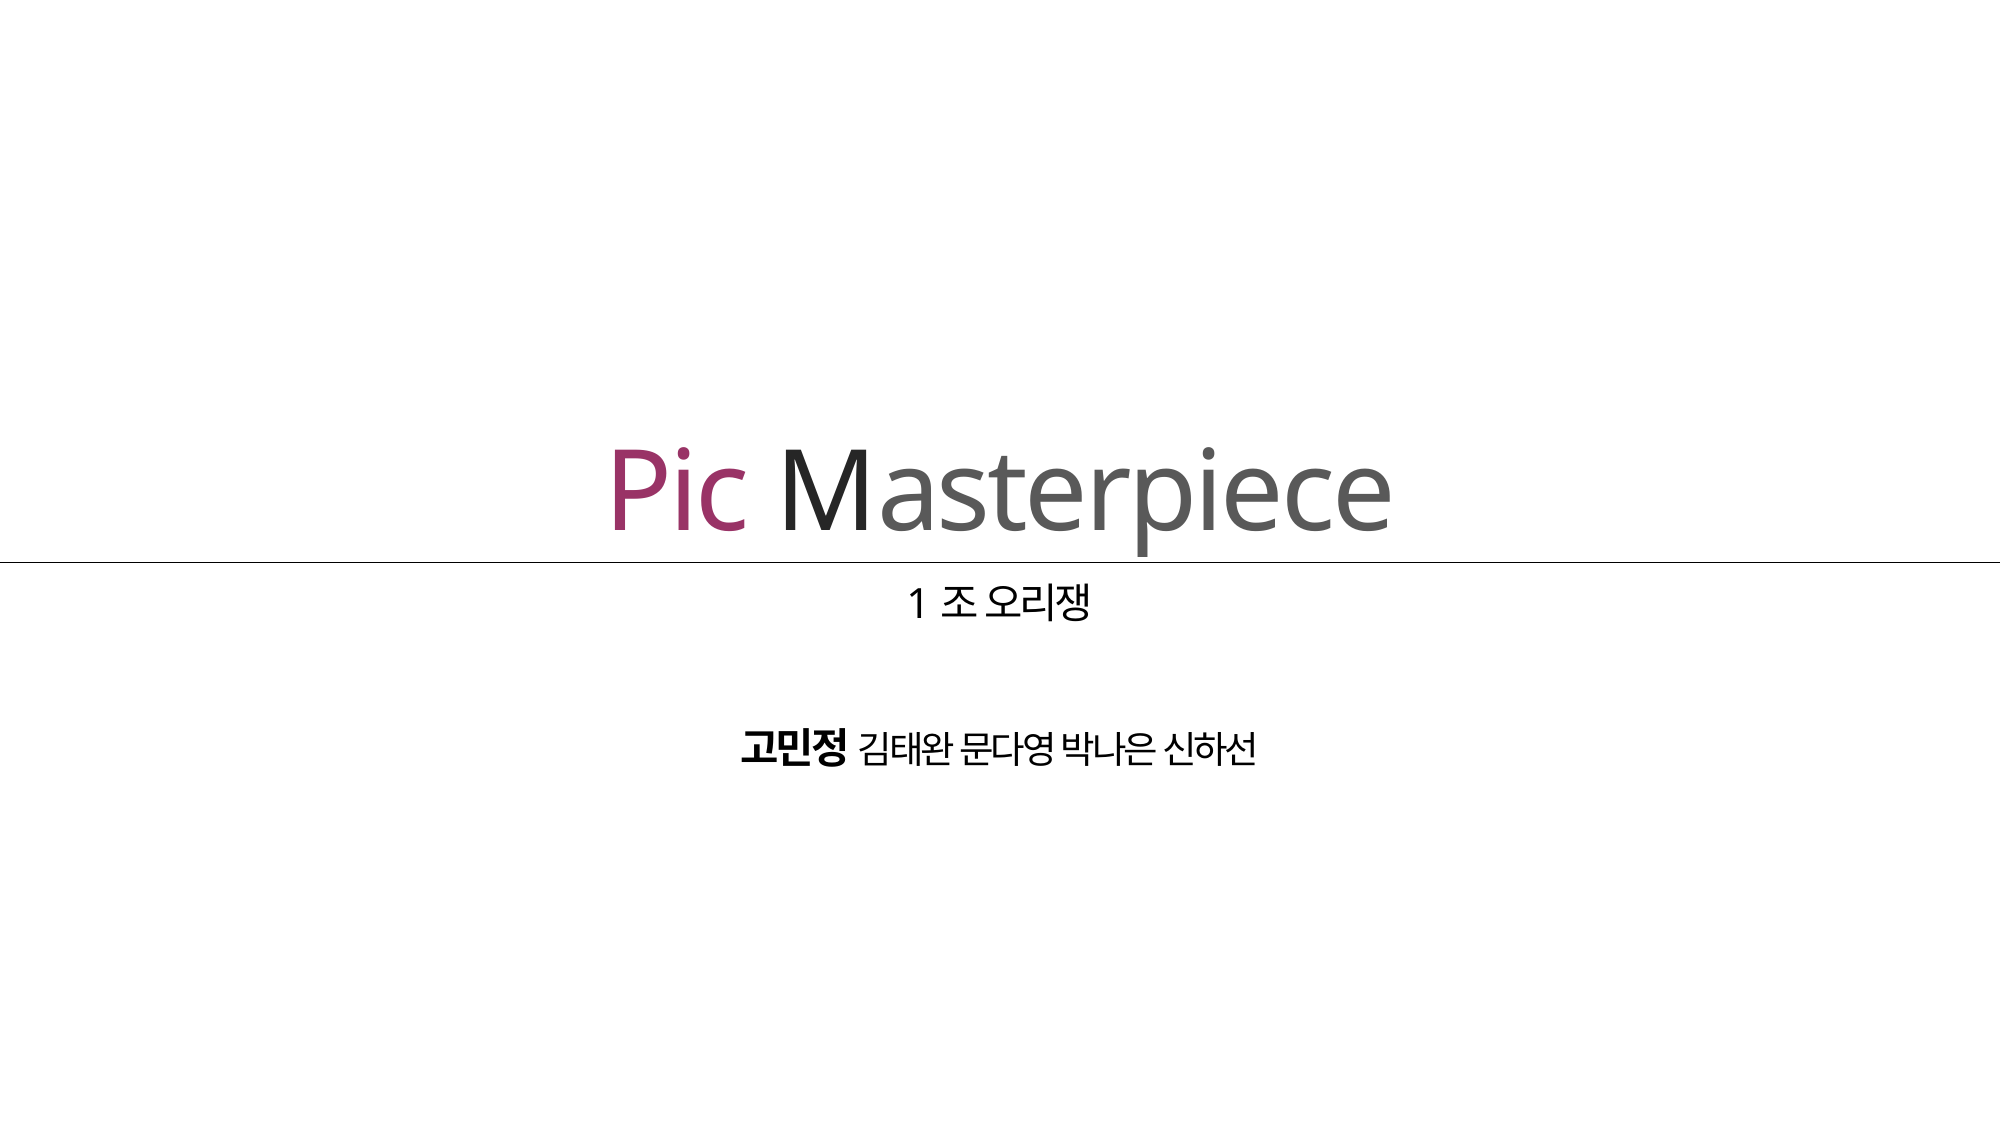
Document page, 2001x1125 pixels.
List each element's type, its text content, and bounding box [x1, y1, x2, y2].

text_box Pic Masterpiece [592, 410, 1408, 561]
text_box 1조 오리쟁 [891, 569, 1109, 635]
text_box 고민정 김태완 문다영 박나은 신하선 [725, 713, 1275, 779]
